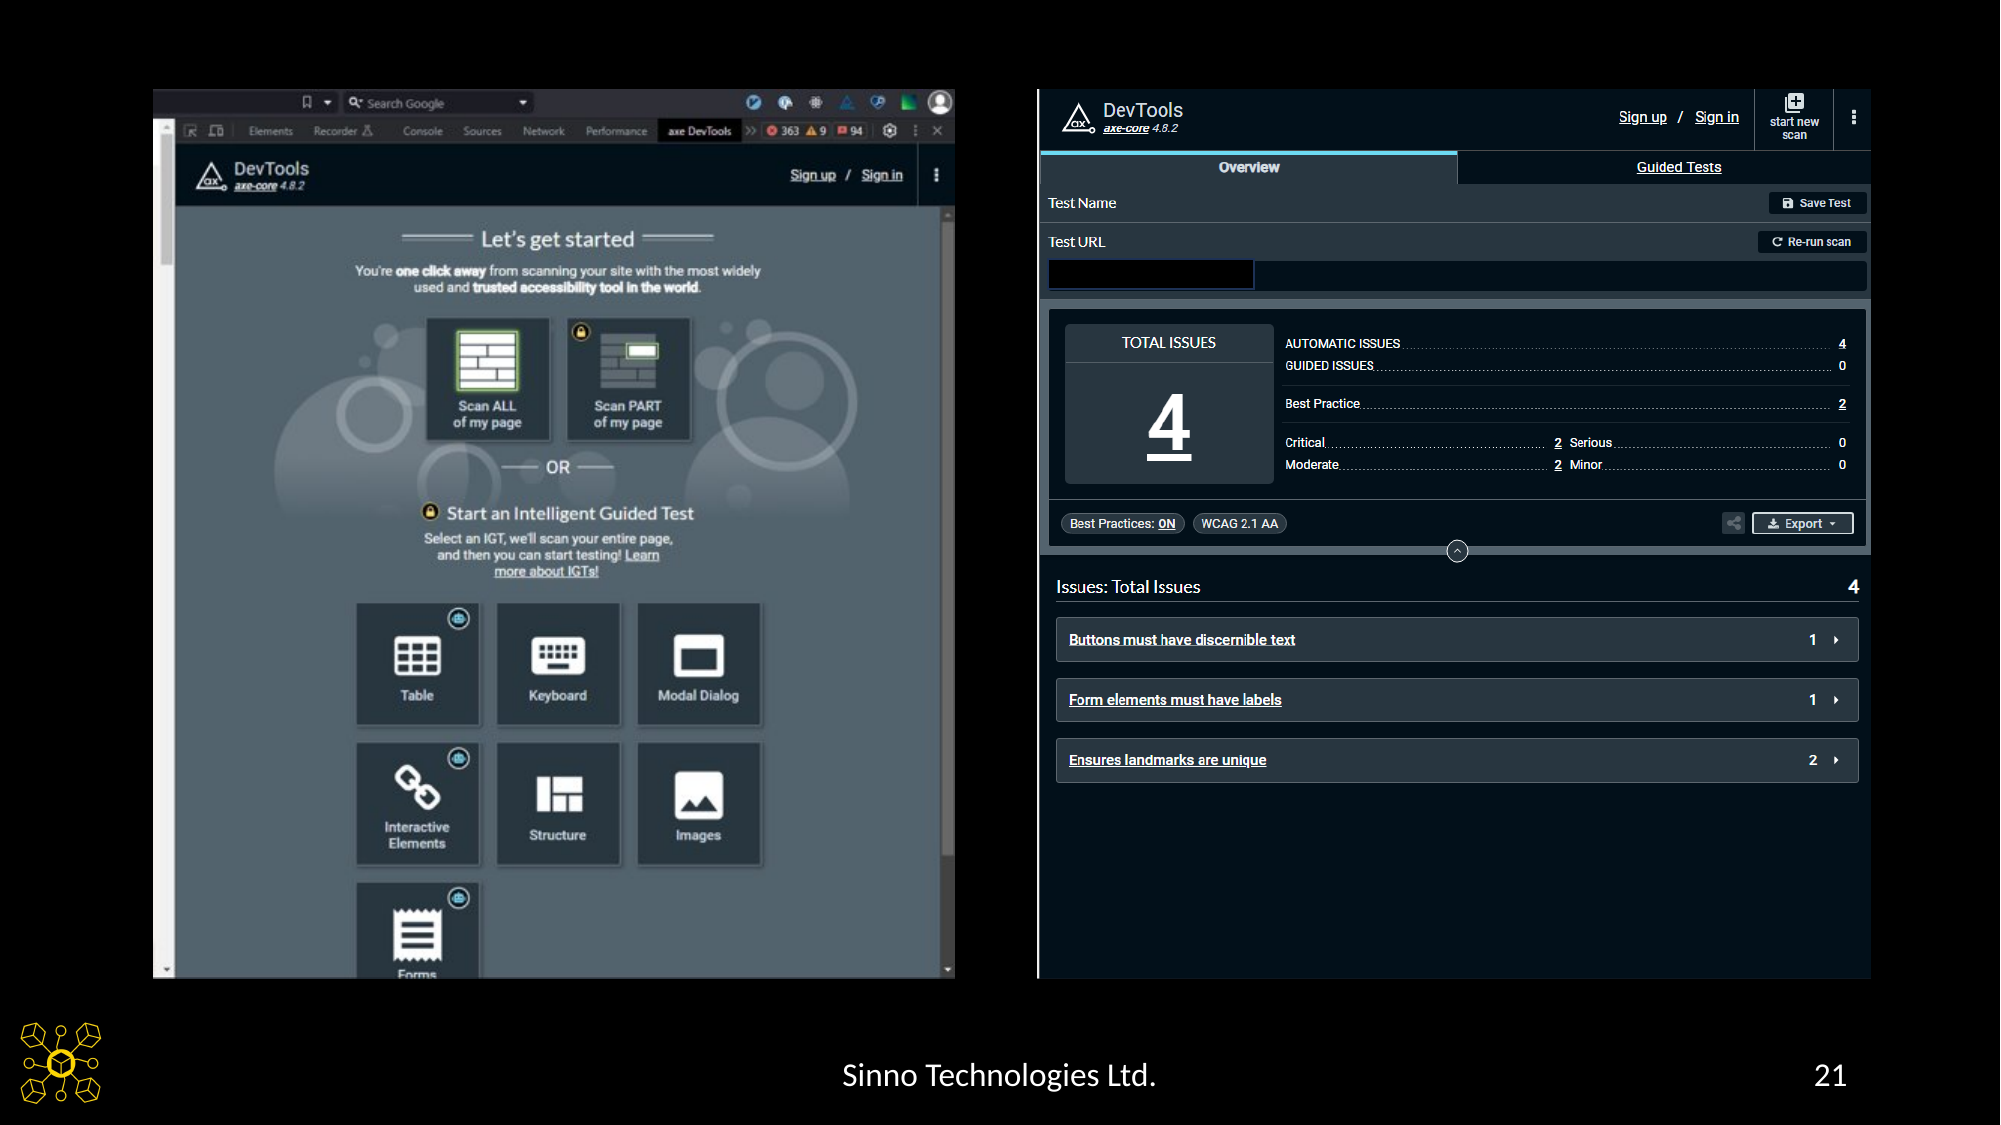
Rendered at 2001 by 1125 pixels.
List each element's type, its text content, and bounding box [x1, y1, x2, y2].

picture [153, 89, 955, 979]
picture [1037, 89, 1871, 979]
picture [0, 1002, 121, 1124]
slide_number 21 [1412, 1042, 1863, 1103]
footer Sinno Technologies Ltd. [662, 1042, 1338, 1103]
